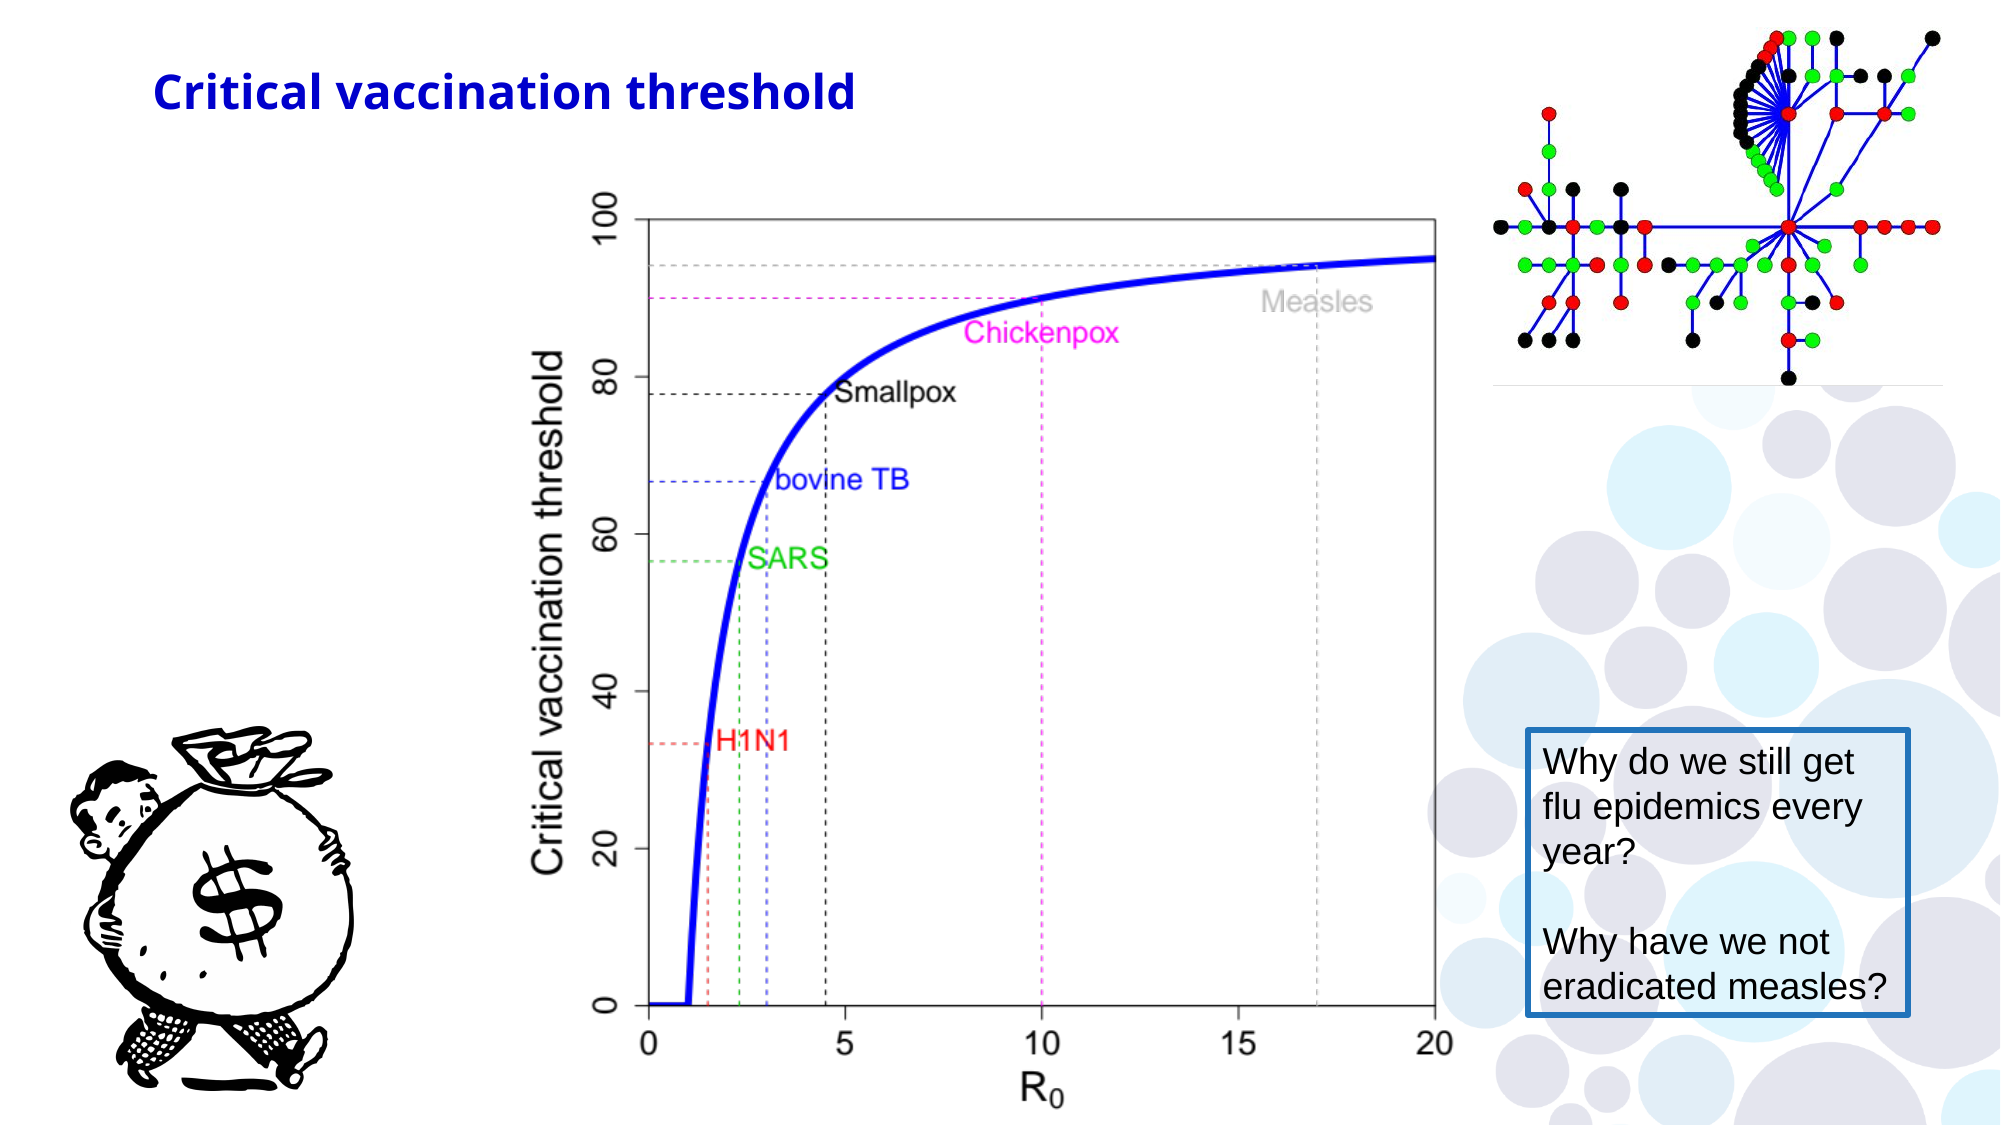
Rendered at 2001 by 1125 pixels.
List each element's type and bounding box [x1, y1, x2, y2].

text_box [70, 27, 1943, 1091]
picture [0, 0, 2001, 1125]
